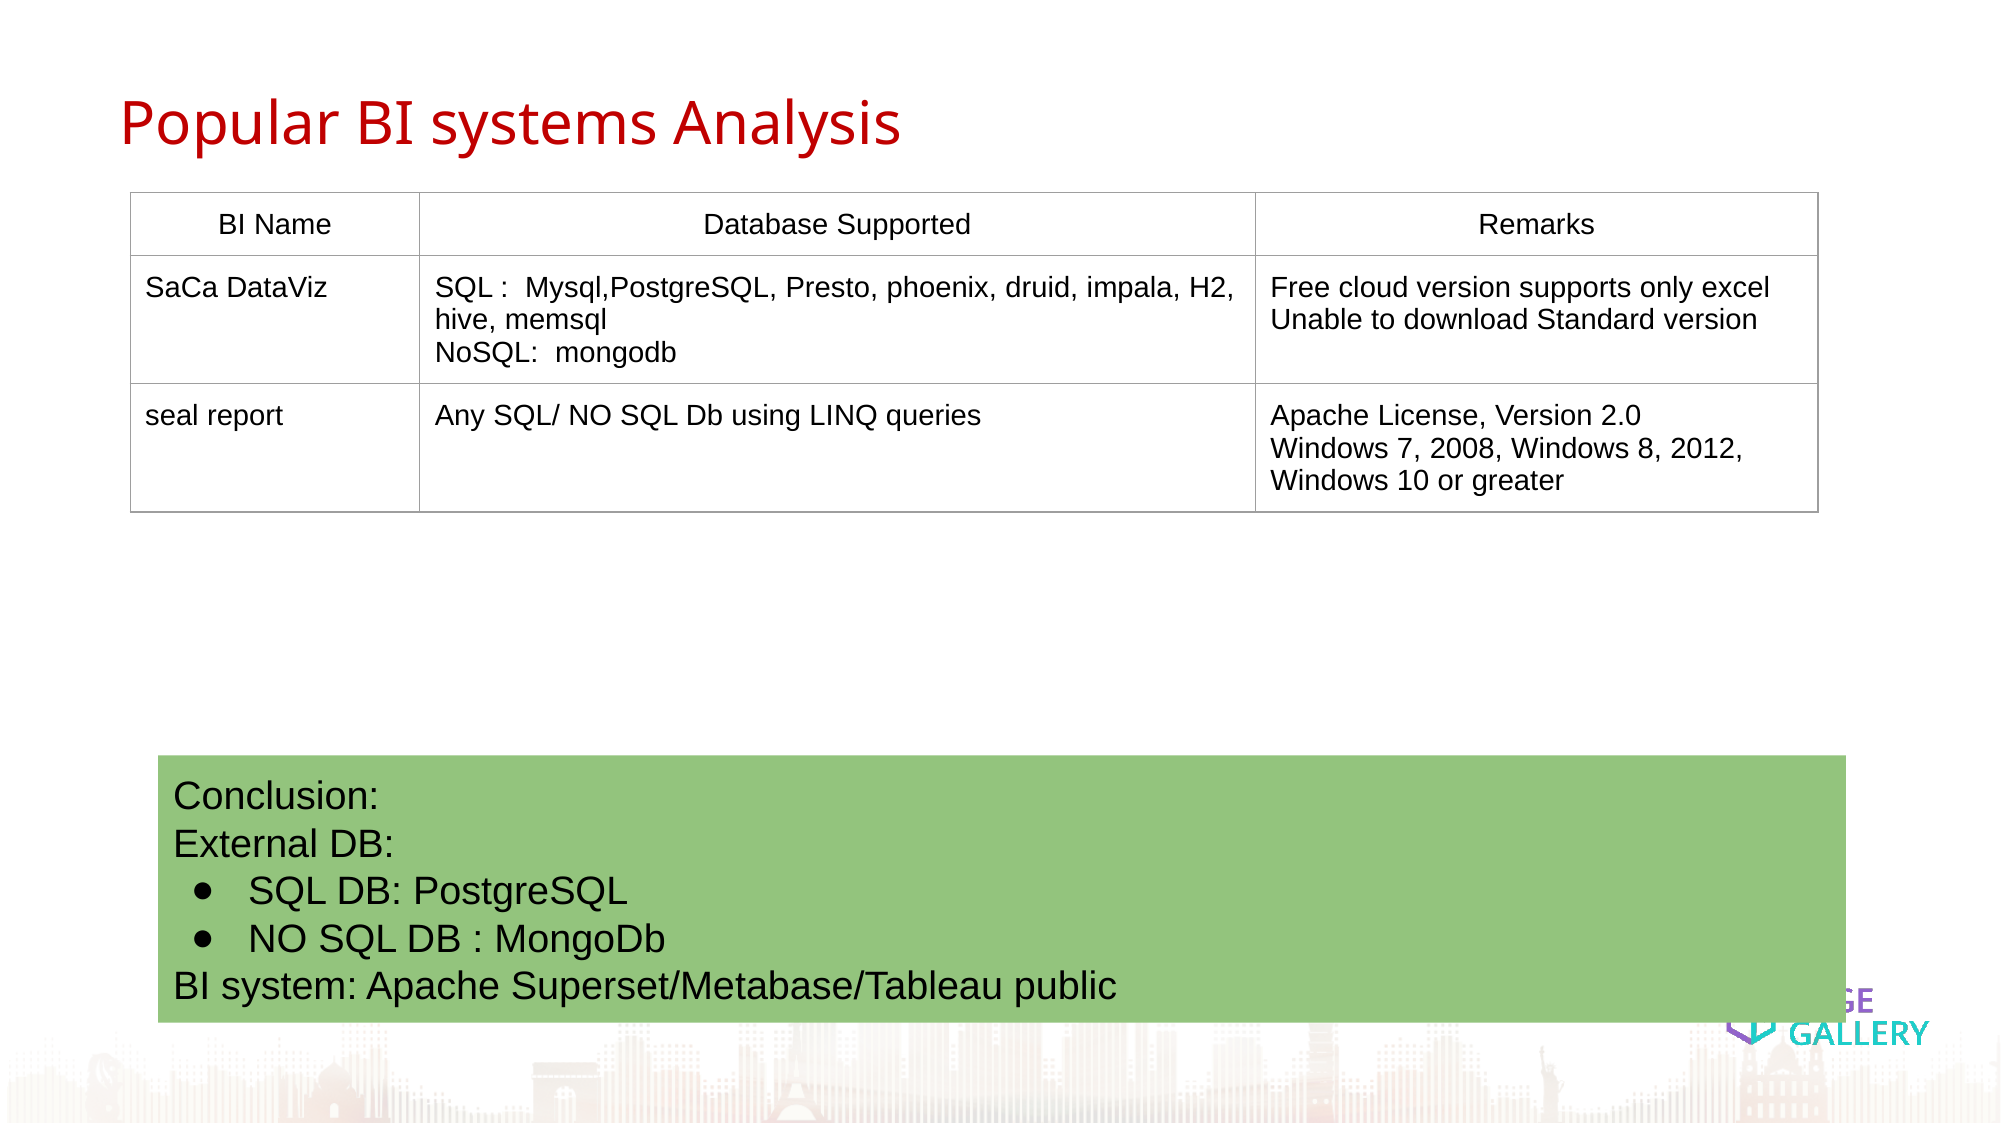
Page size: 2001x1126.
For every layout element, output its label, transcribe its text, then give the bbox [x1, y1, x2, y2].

table_header Database Supported [420, 193, 1255, 255]
table_header Remarks [1256, 193, 1817, 255]
table_header BI Name [131, 193, 419, 255]
table_cell SQL : Mysql,PostgreSQL, Presto, phoenix, druid, impala, H2, hive, memsql NoSQL: mongodb [420, 256, 1255, 383]
table_cell Apache License, Version 2.0 Windows 7, 2008, Windows 8, 2012, Windows 10 or greater [1256, 384, 1817, 511]
table_cell SaCa DataViz [131, 256, 419, 383]
table_cell Any SQL/ NO SQL Db using LINQ queries [420, 384, 1255, 511]
subtitle Popular BI systems Analysis [119, 74, 1882, 163]
table_cell seal report [131, 384, 419, 511]
picture [7, 880, 2001, 1123]
text_box Conclusion: External DB: SQL DB: PostgreSQL NO SQL DB : MongoDb BI system: Apache Superset/Metabase/Tableau public [158, 755, 1846, 1023]
table_cell Free cloud version supports only excel Unable to download Standard version [1256, 256, 1817, 383]
